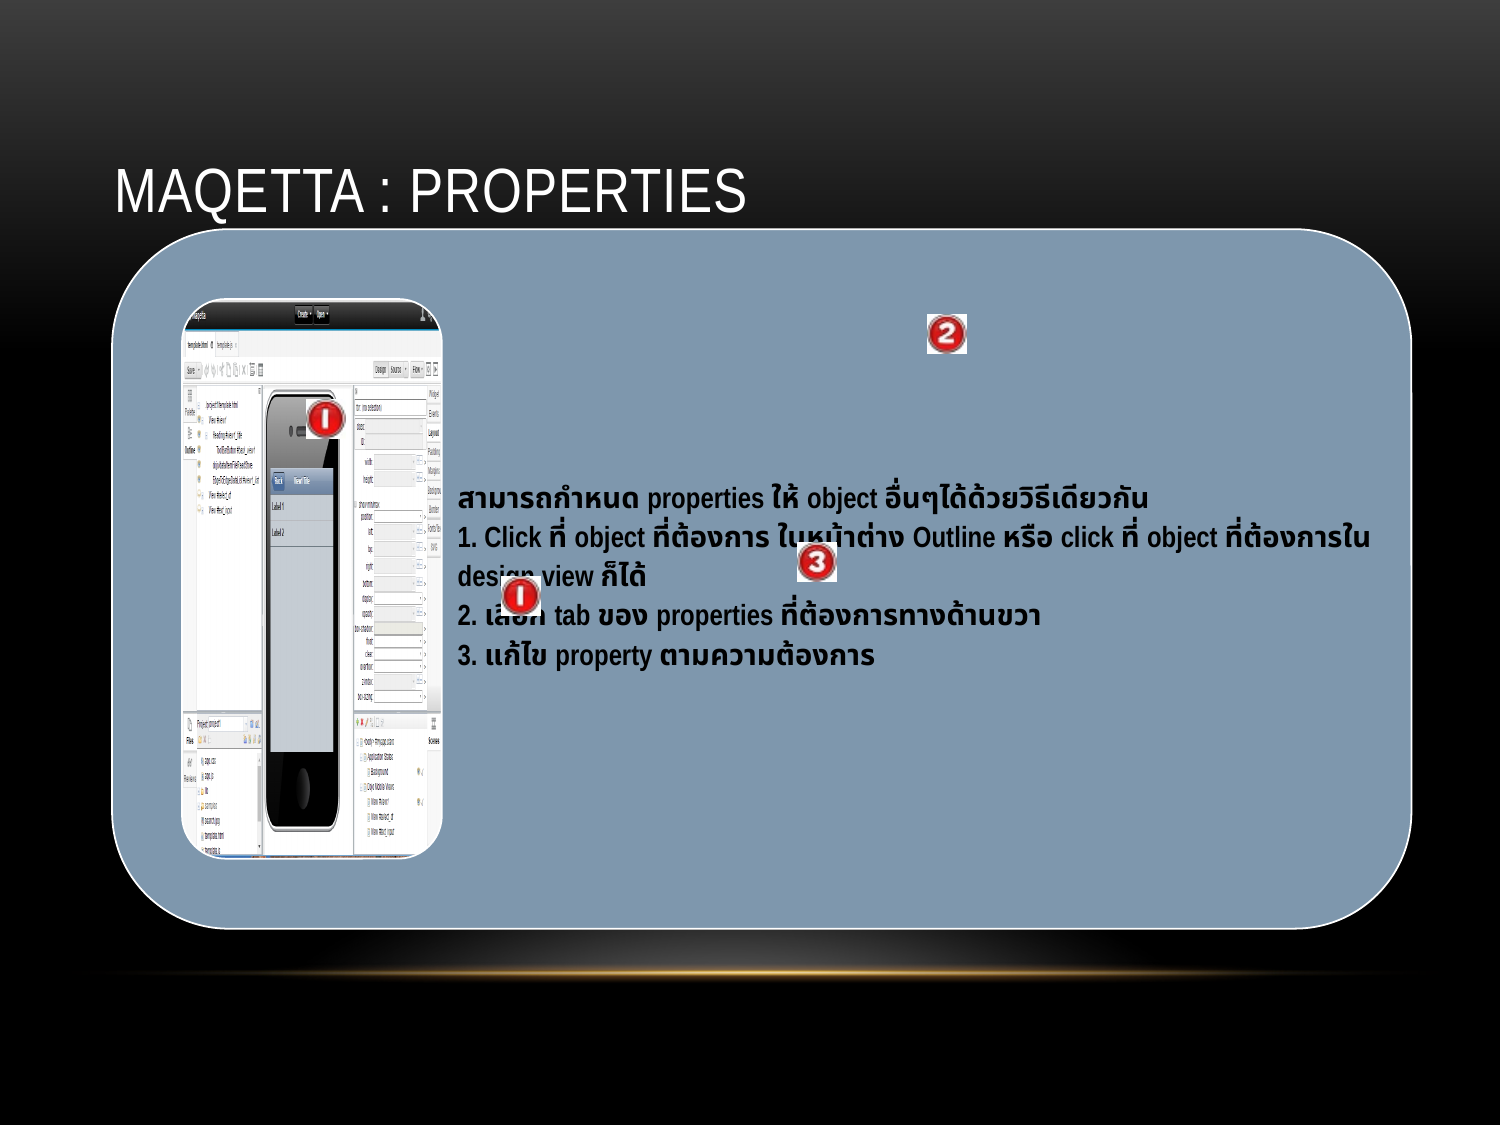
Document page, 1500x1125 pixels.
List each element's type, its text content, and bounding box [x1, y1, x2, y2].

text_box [111, 228, 1412, 929]
picture [0, 0, 1500, 1125]
title Maqetta : properties [99, 45, 1400, 233]
